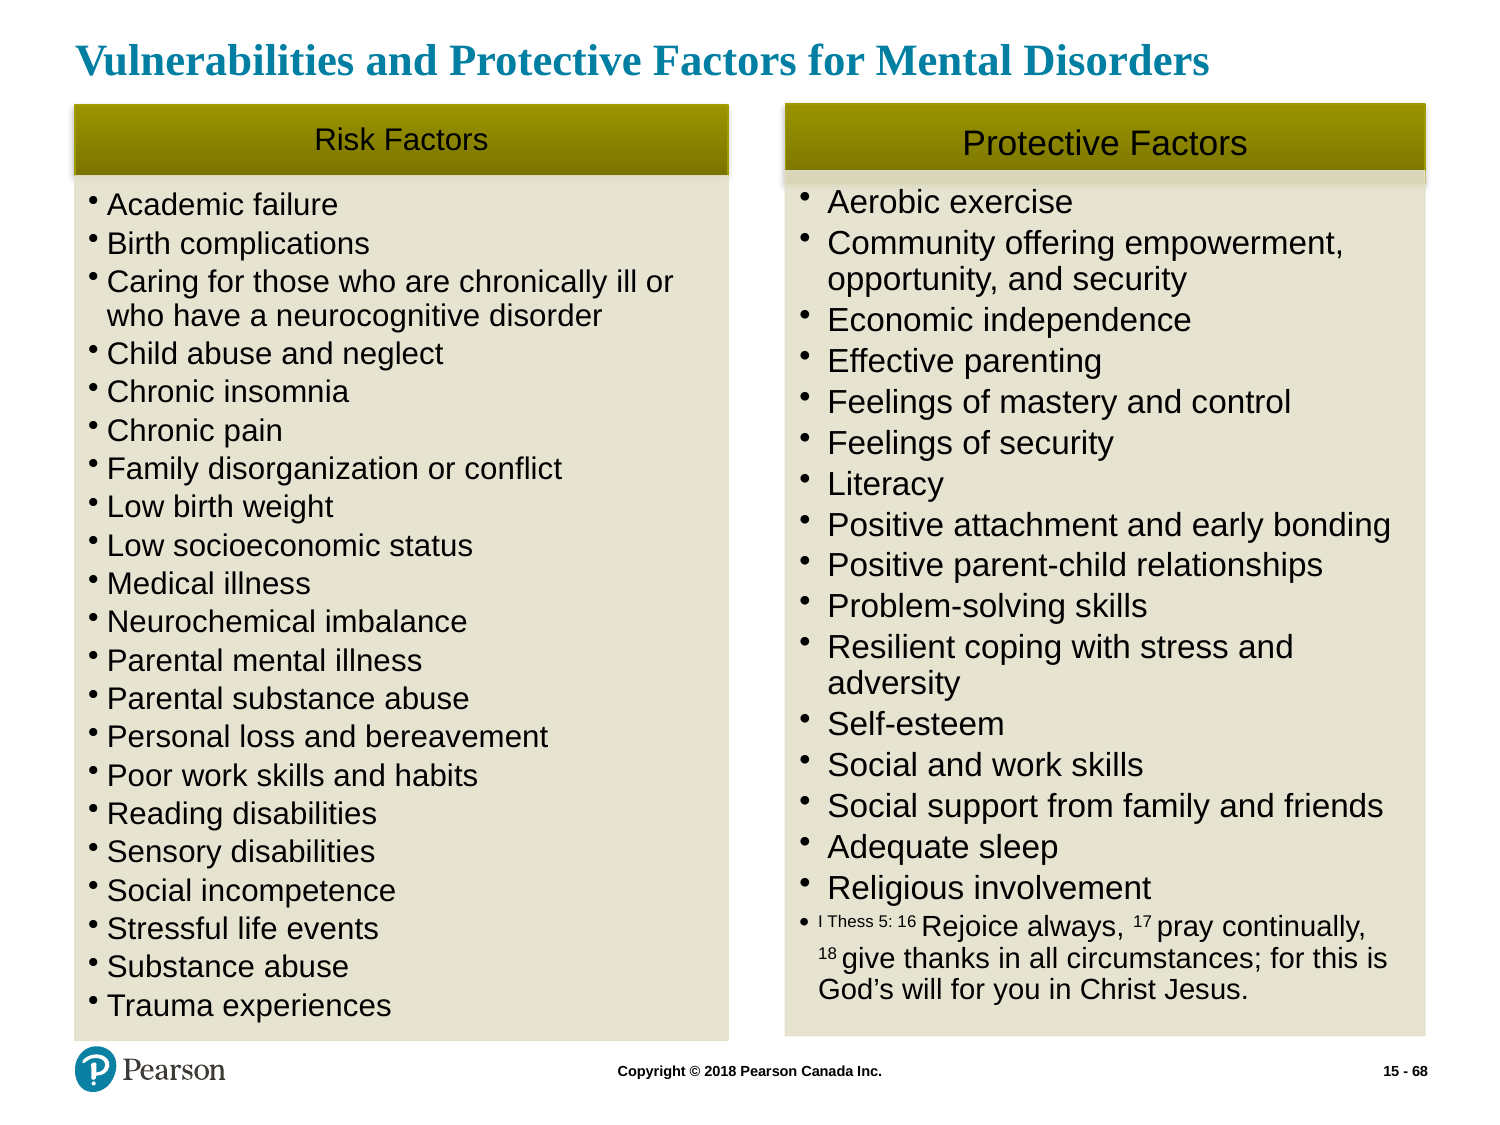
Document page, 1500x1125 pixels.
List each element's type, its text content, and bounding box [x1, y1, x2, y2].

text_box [785, 103, 1426, 1043]
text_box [74, 84, 729, 1062]
title Vulnerabilities and Protective Factors for Mental Disorders [75, 0, 1425, 85]
